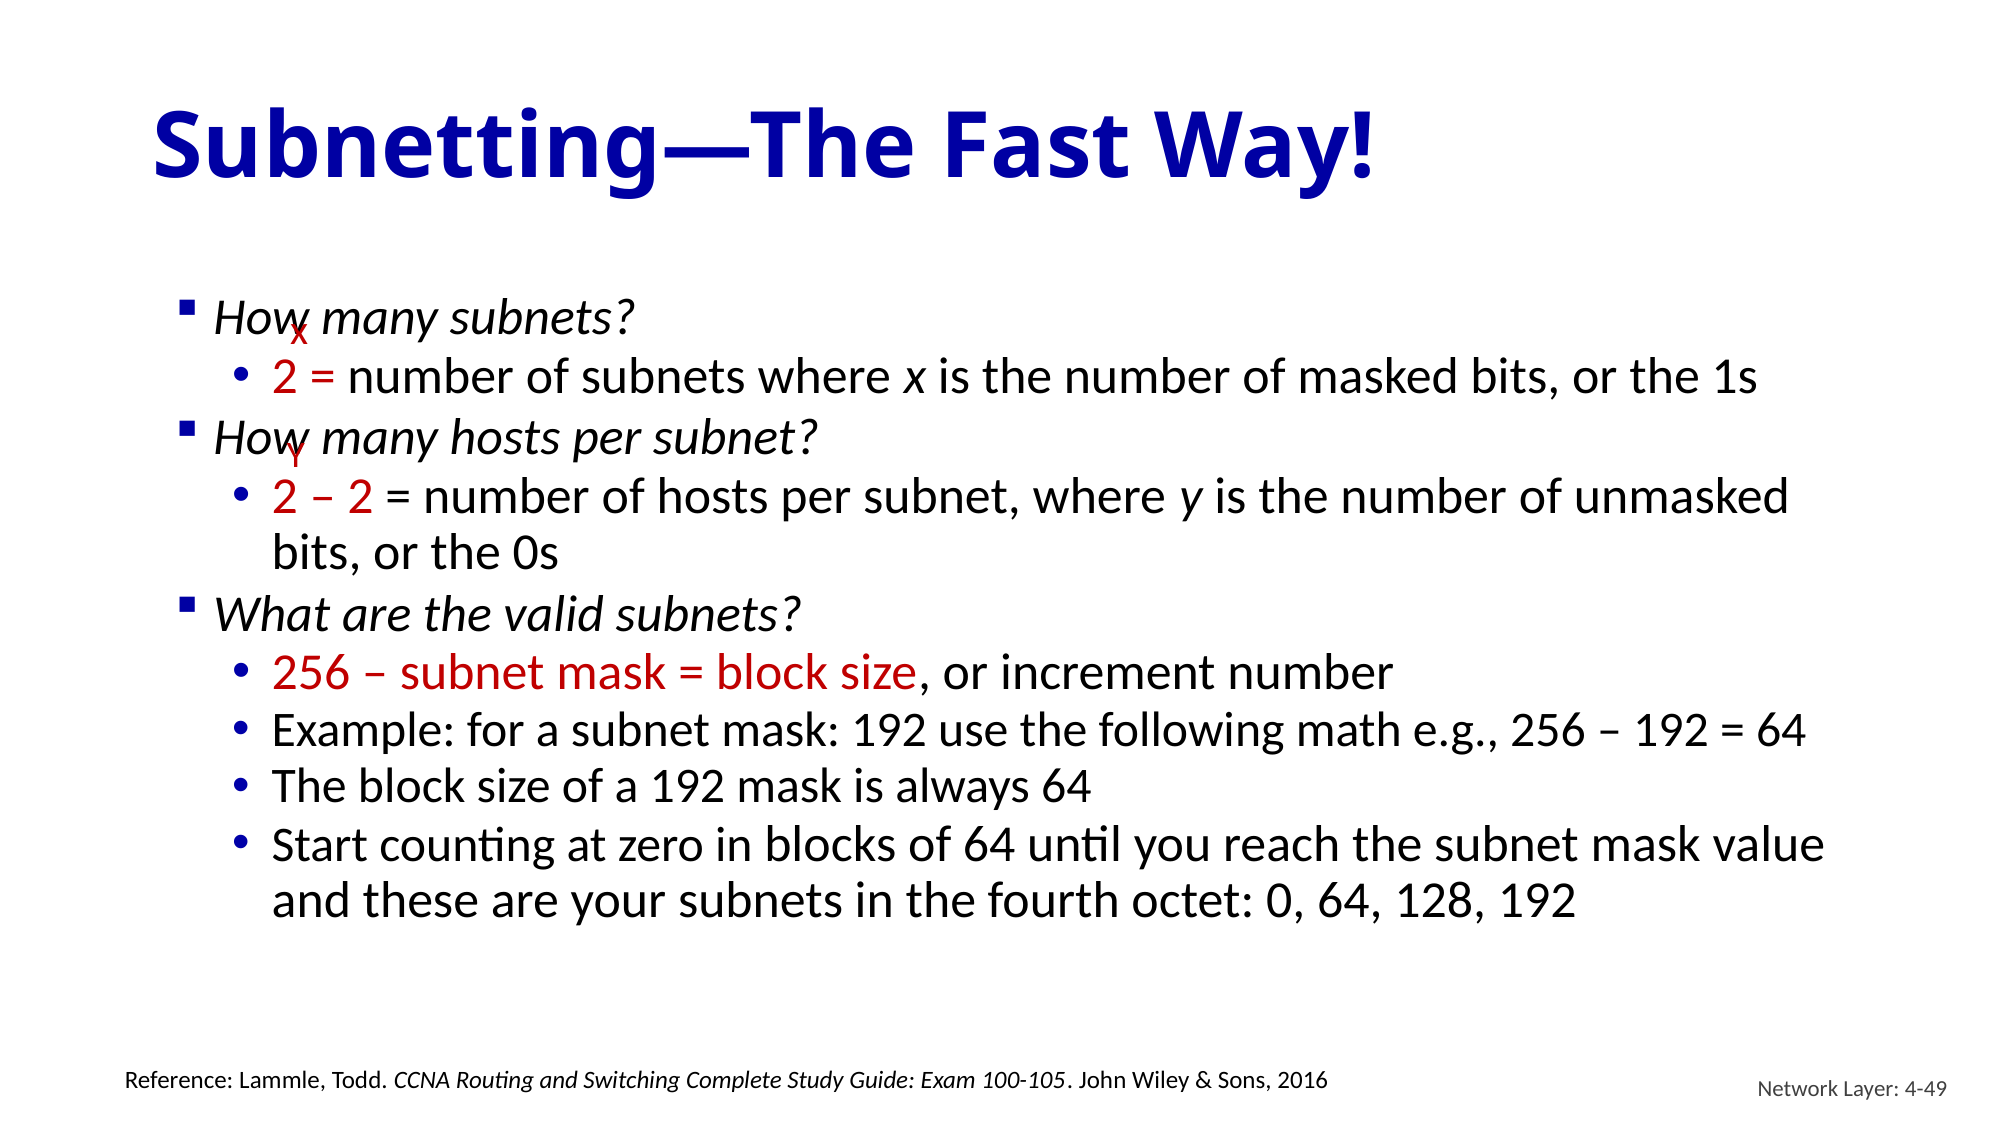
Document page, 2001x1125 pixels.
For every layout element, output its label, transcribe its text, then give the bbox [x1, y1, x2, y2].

title Subnetting—The Fast Way! [137, 74, 1863, 221]
text_box Y [271, 422, 320, 483]
slide_number Network Layer: 4-49 [1512, 1056, 1963, 1117]
text_box Reference: Lammle, Todd. CCNA Routing and Switching Complete Study Guide: Exam 100-105. John Wiley & Sons, 2016 [110, 1056, 1676, 1101]
list How many subnets? 2 = number of subnets where x is the number of masked bits, or the 1s How many hosts per subnet? 2 – 2 = number of hosts per subnet, where y is the number of unmasked bits, or the 0s What are the valid subnets? 256 – subnet mask = block size, or increment number Example: for a subnet mask: 192 use the following math e.g., 256 – 192 = 64 The block size of a 192 mask is always 64 Start counting at zero in blocks of 64 until you reach the subnet mask value and these are your subnets in the fourth octet: 0, 64, 128, 192 [138, 281, 1864, 996]
text_box x [275, 295, 324, 361]
